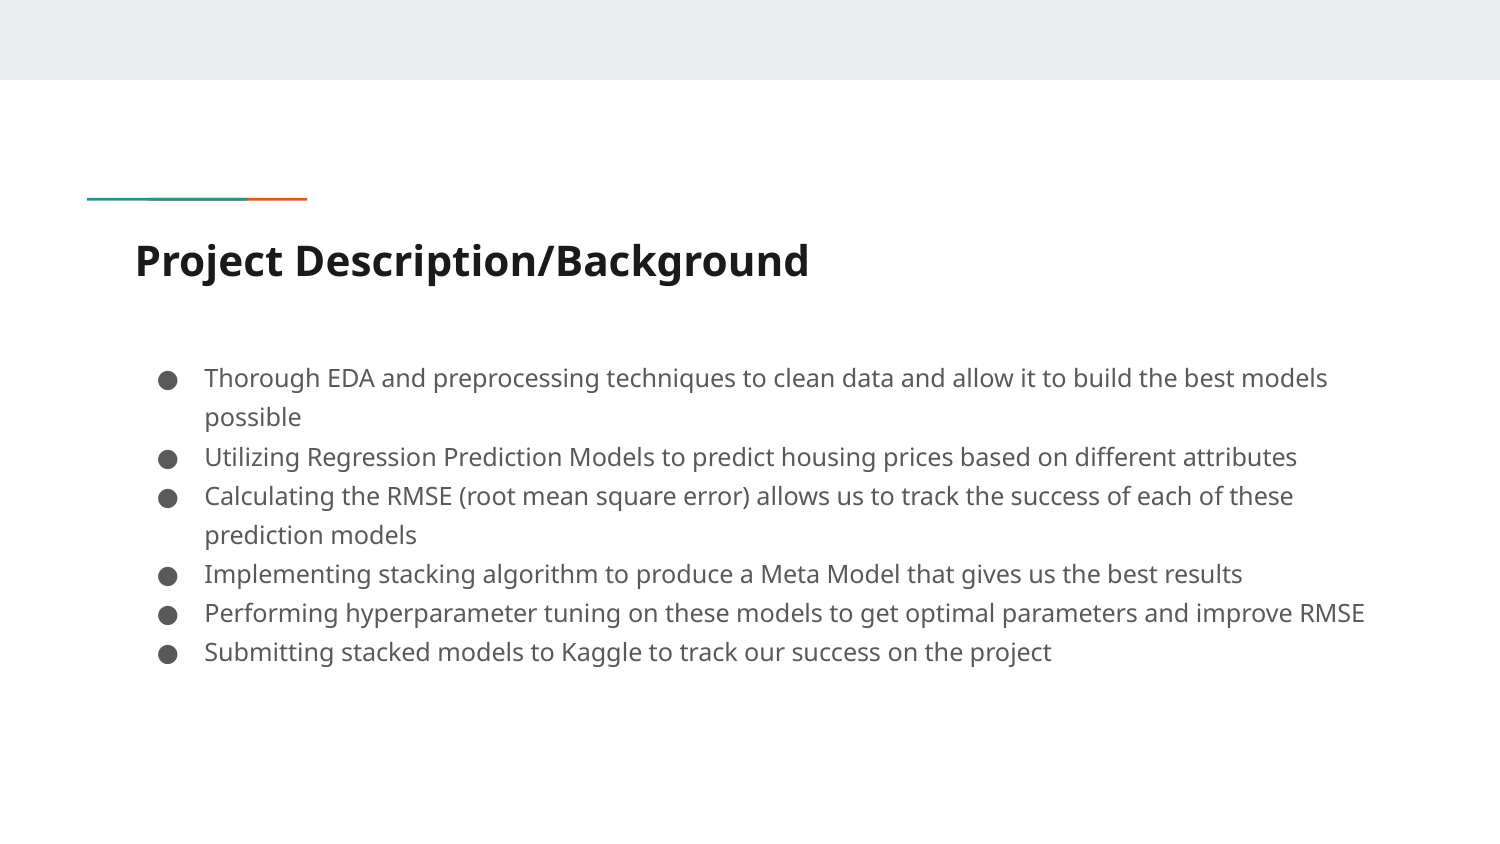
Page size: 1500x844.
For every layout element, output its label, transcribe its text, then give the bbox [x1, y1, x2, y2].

list Thorough EDA and preprocessing techniques to clean data and allow it to build the best models possible Utilizing Regression Prediction Models to predict housing prices based on different attributes Calculating the RMSE (root mean square error) allows us to track the success of each of these prediction models Implementing stacking algorithm to produce a Meta Model that gives us the best results Performing hyperparameter tuning on these models to get optimal parameters and improve RMSE Submitting stacked models to Kaggle to track our success on the project [119, 341, 1381, 712]
title Project Description/Background [119, 216, 1381, 305]
